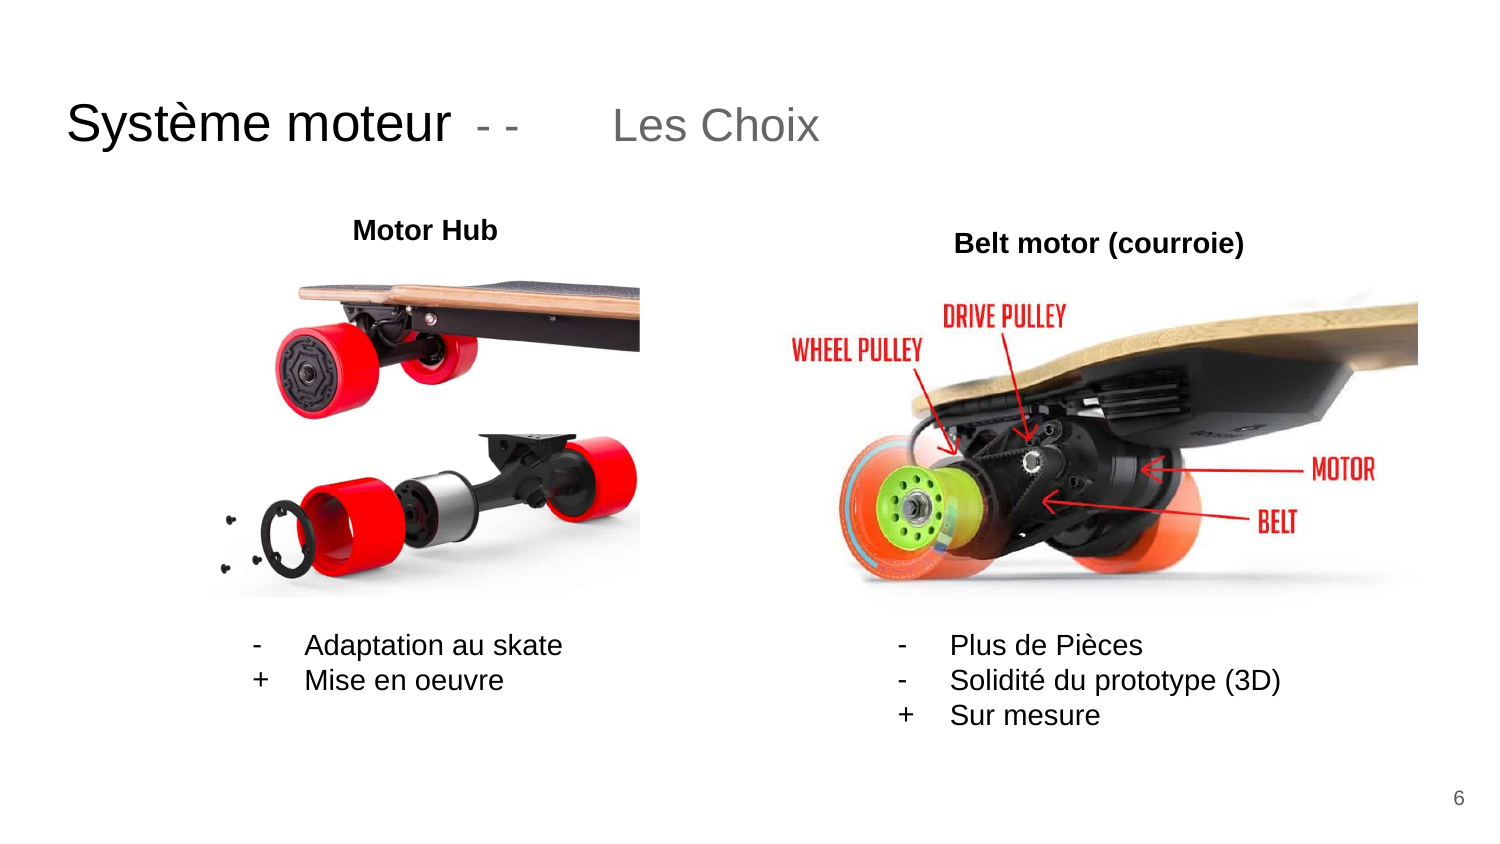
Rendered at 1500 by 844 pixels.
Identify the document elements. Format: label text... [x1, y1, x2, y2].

text_box Motor Hub [337, 196, 716, 262]
title Système moteur - - Les Choix [51, 72, 1449, 167]
picture [715, 208, 1419, 612]
text_box Plus de Pièces Solidité du prototype (3D) Sur mesure [859, 620, 1310, 747]
slide_number 6 [1389, 764, 1480, 830]
picture [214, 261, 640, 597]
text_box Adaptation au skate Mise en oeuvre [214, 611, 612, 712]
